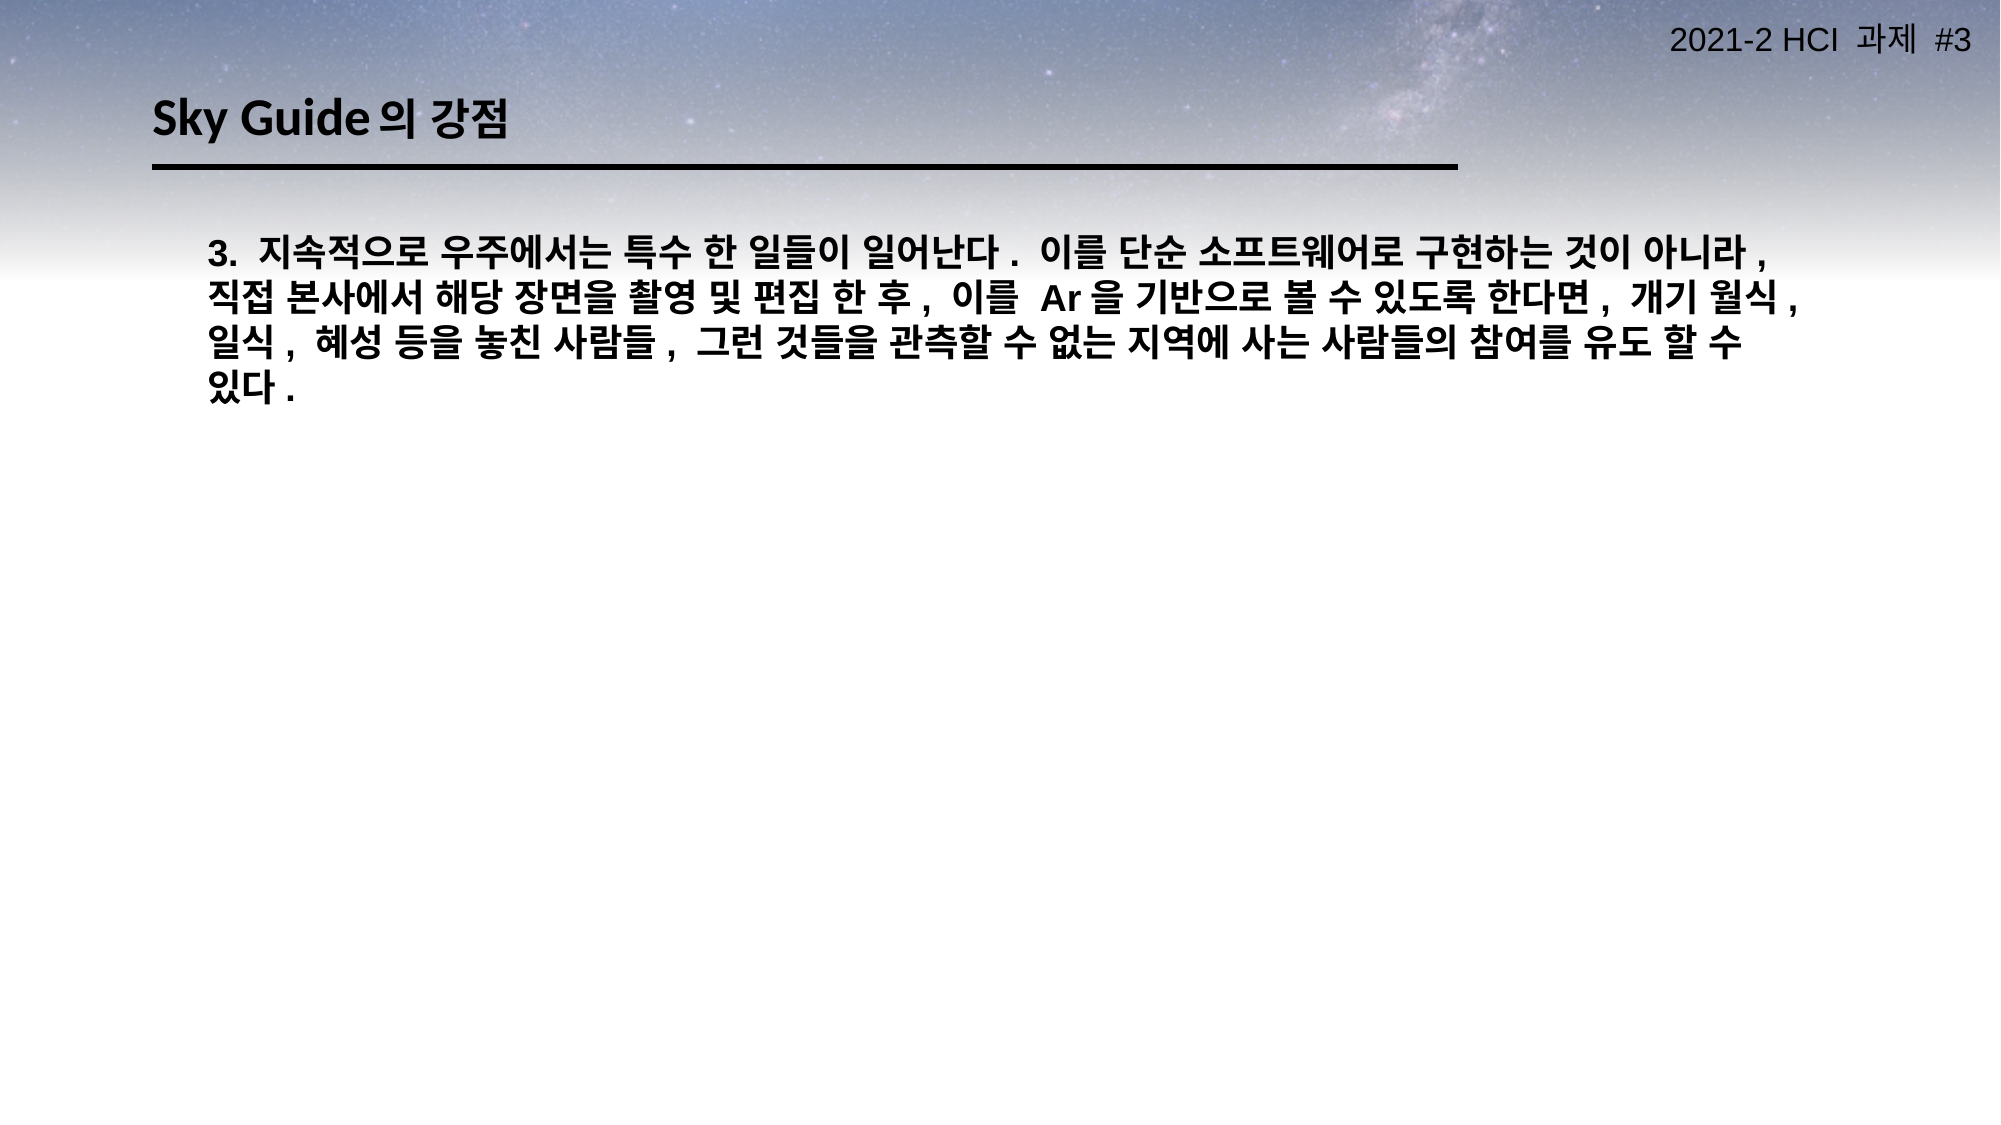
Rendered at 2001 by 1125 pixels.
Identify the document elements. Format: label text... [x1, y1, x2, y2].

picture [0, 0, 2001, 285]
title Sky Guide의 강점 [137, 42, 1863, 154]
text_box 3. 지속적으로 우주에서는 특수 한 일들이 일어난다. 이를 단순 소프트웨어로 구현하는 것이 아니라, 직접 본사에서 해당 장면을 촬영 및 편집 한 후, 이를 Ar을 기반으로 볼 수 있도록 한다면, 개기 월식, 일식, 혜성 등을 놓친 사람들, 그런 것들을 관측할 수 없는 지역에 사는 사람들의 참여를 유도 할 수 있다. [192, 221, 1832, 417]
